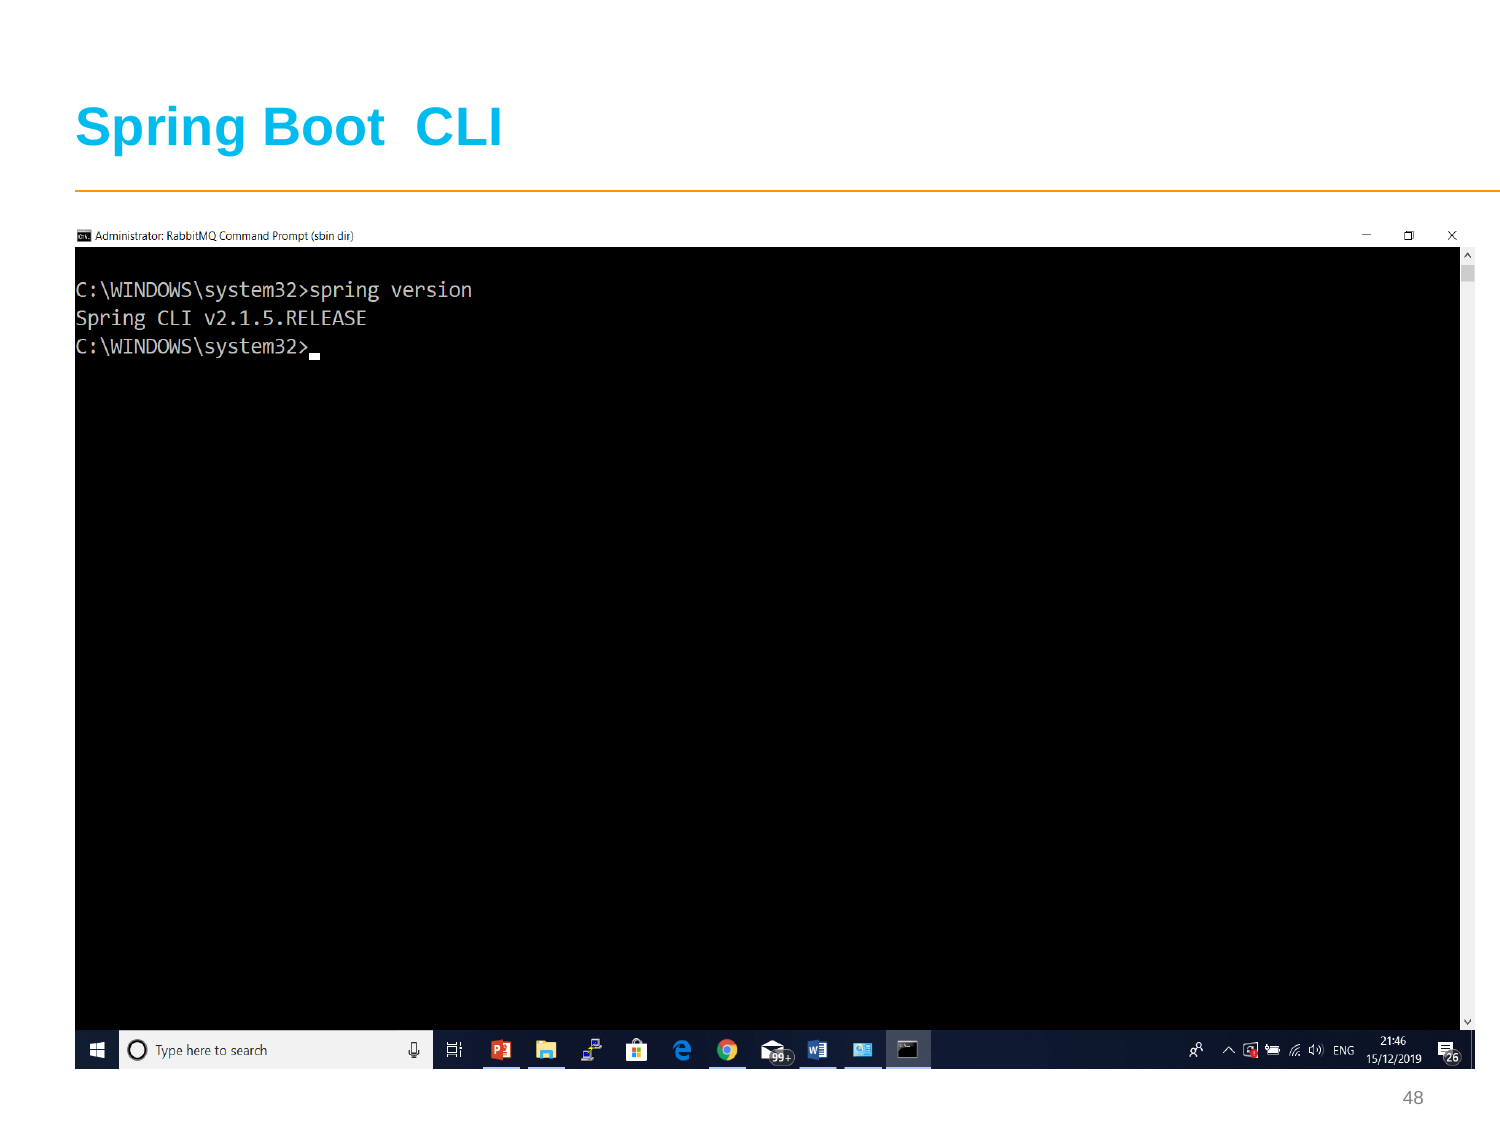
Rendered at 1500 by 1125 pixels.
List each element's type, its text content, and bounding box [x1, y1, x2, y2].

title Spring Boot CLI [75, 27, 1422, 157]
picture [75, 224, 1476, 1069]
